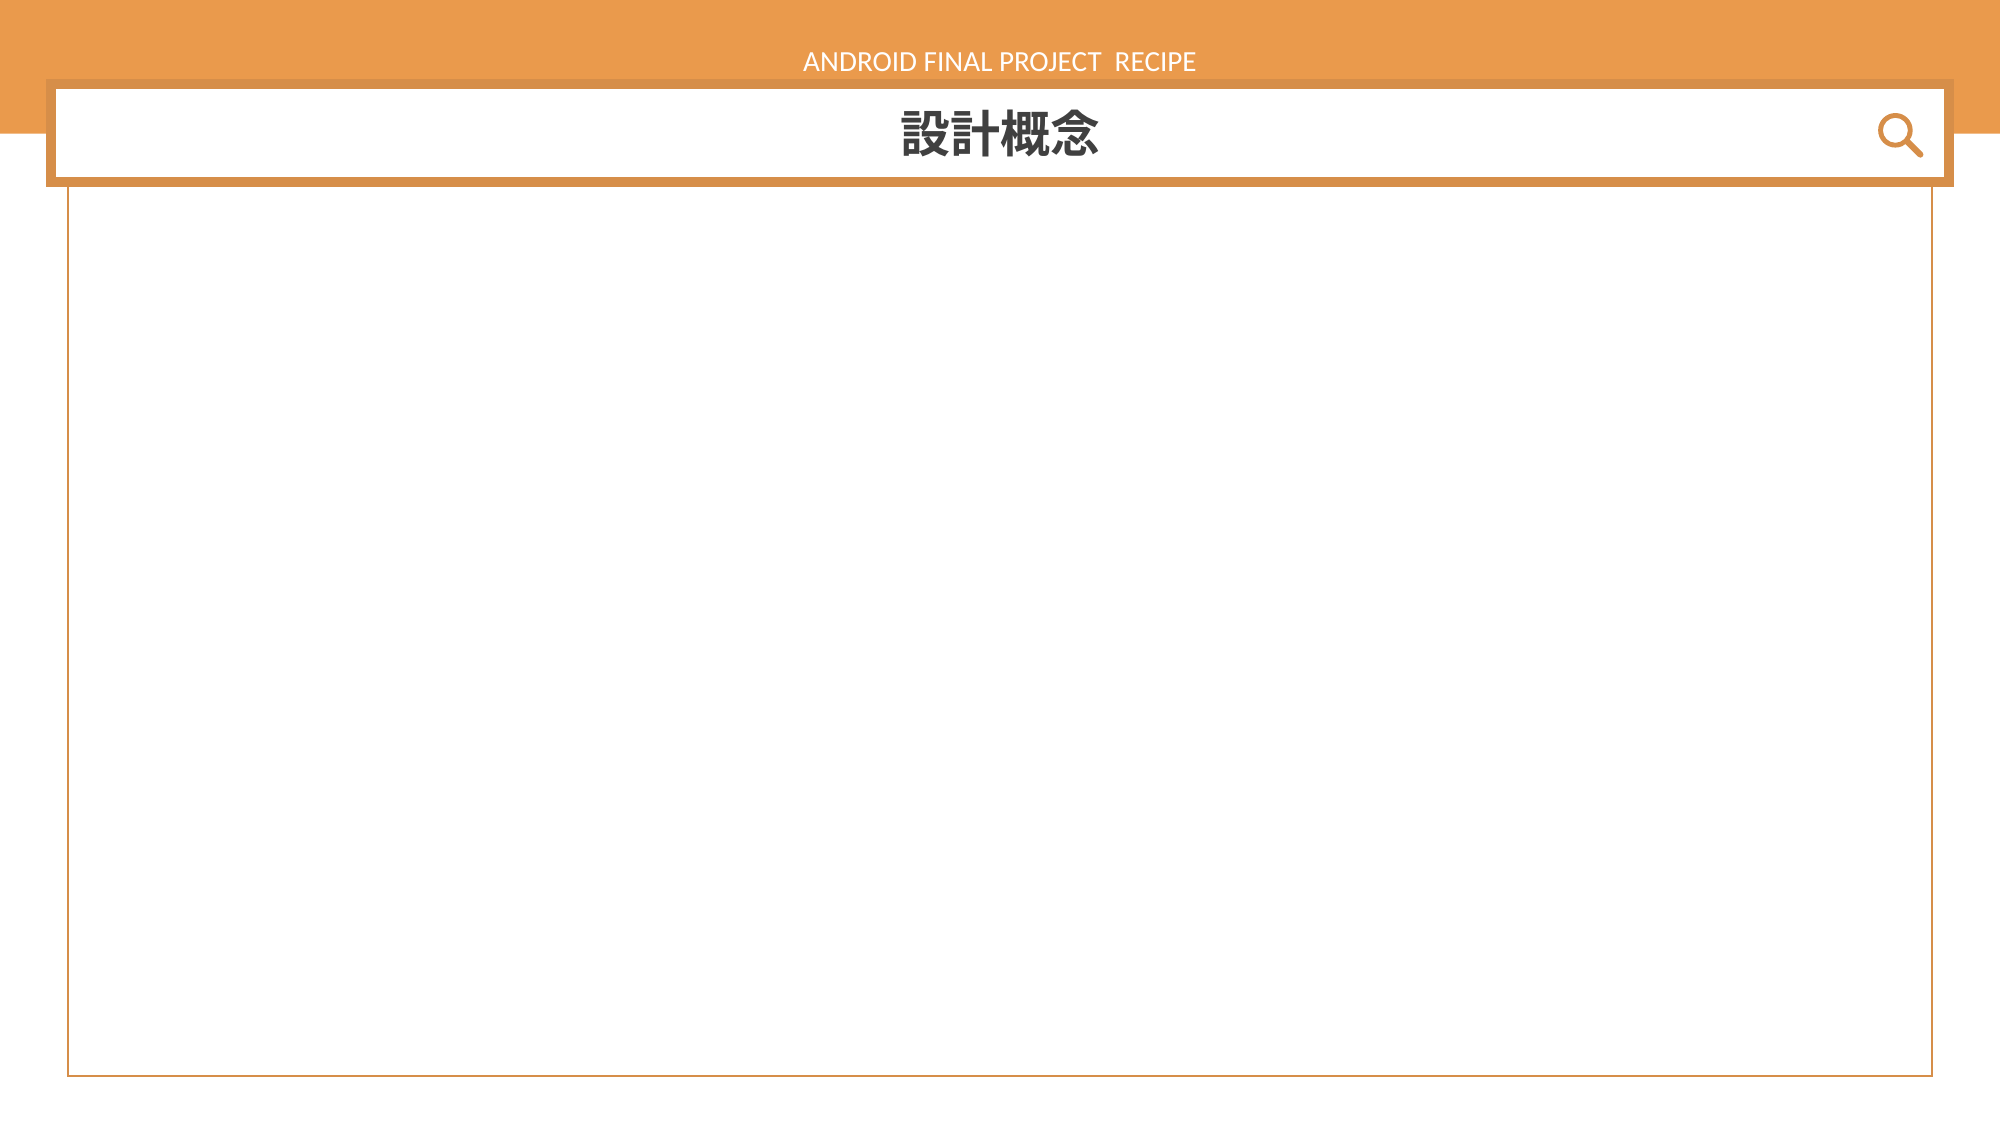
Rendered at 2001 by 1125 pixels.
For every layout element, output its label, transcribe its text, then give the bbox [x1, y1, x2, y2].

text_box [50, 83, 1949, 1077]
text_box ANDROID FINAL PROJECT RECIPE [0, 0, 2000, 135]
